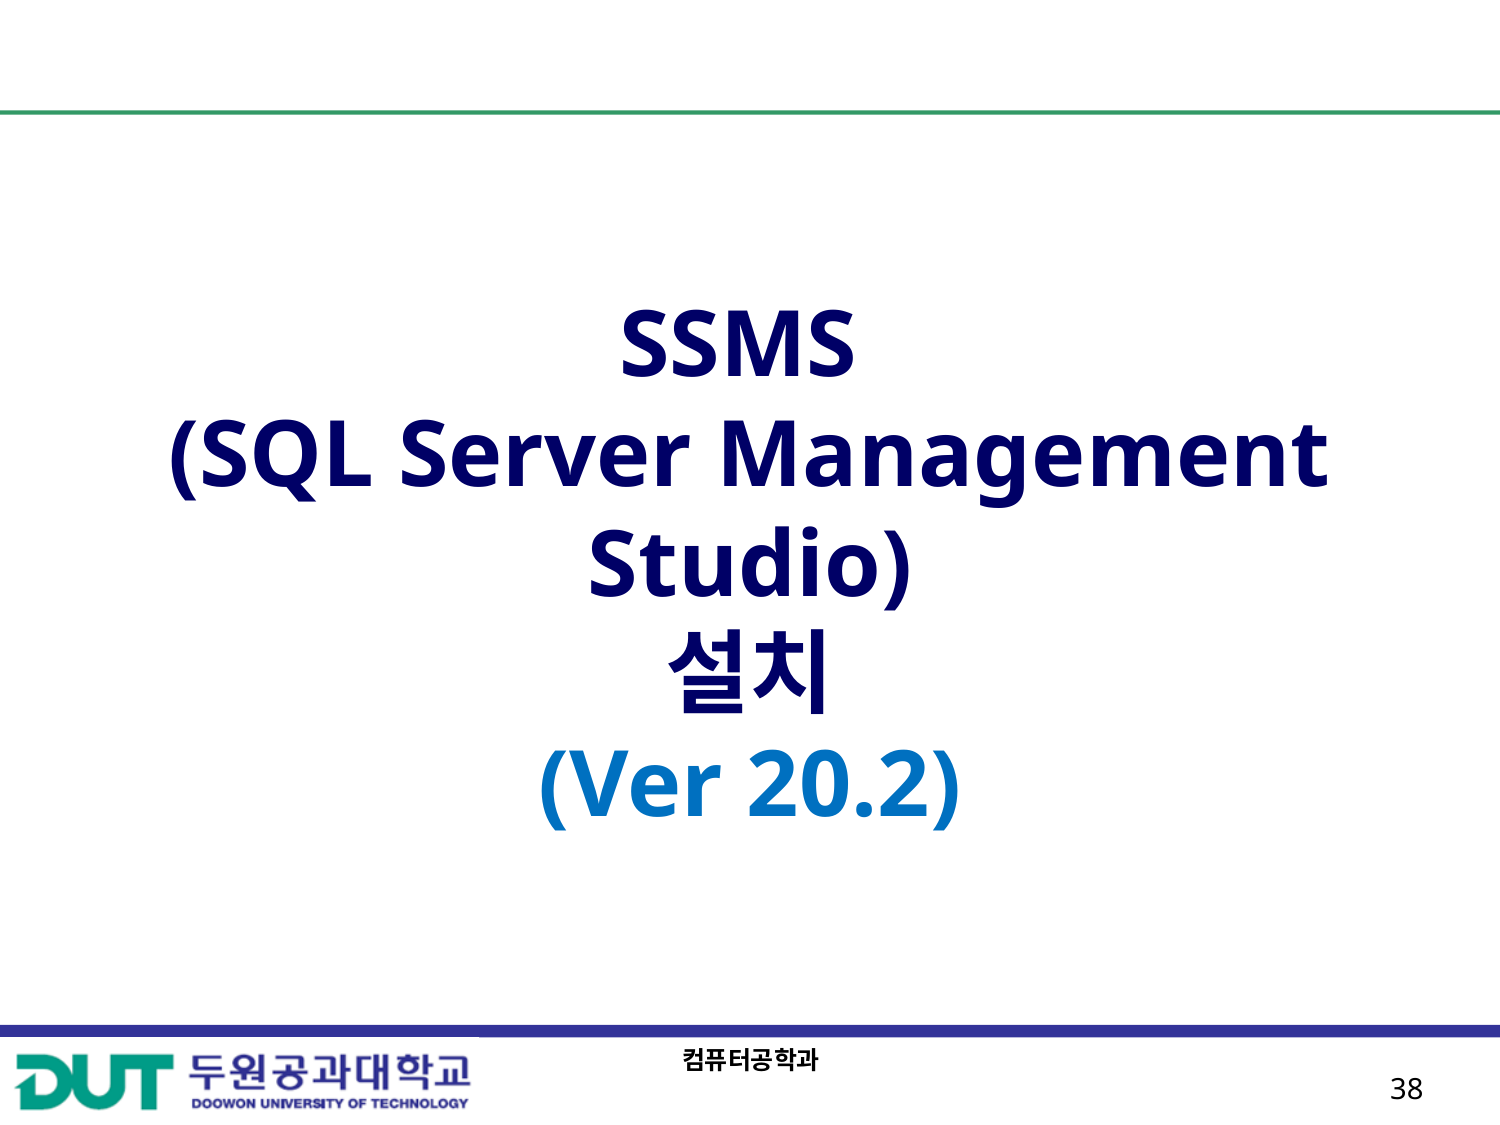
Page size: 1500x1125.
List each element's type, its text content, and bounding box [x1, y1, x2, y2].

title SSMS (SQL Server Management Studio) 설치 (Ver 20.2) [0, 439, 1500, 681]
picture [0, 1037, 479, 1125]
